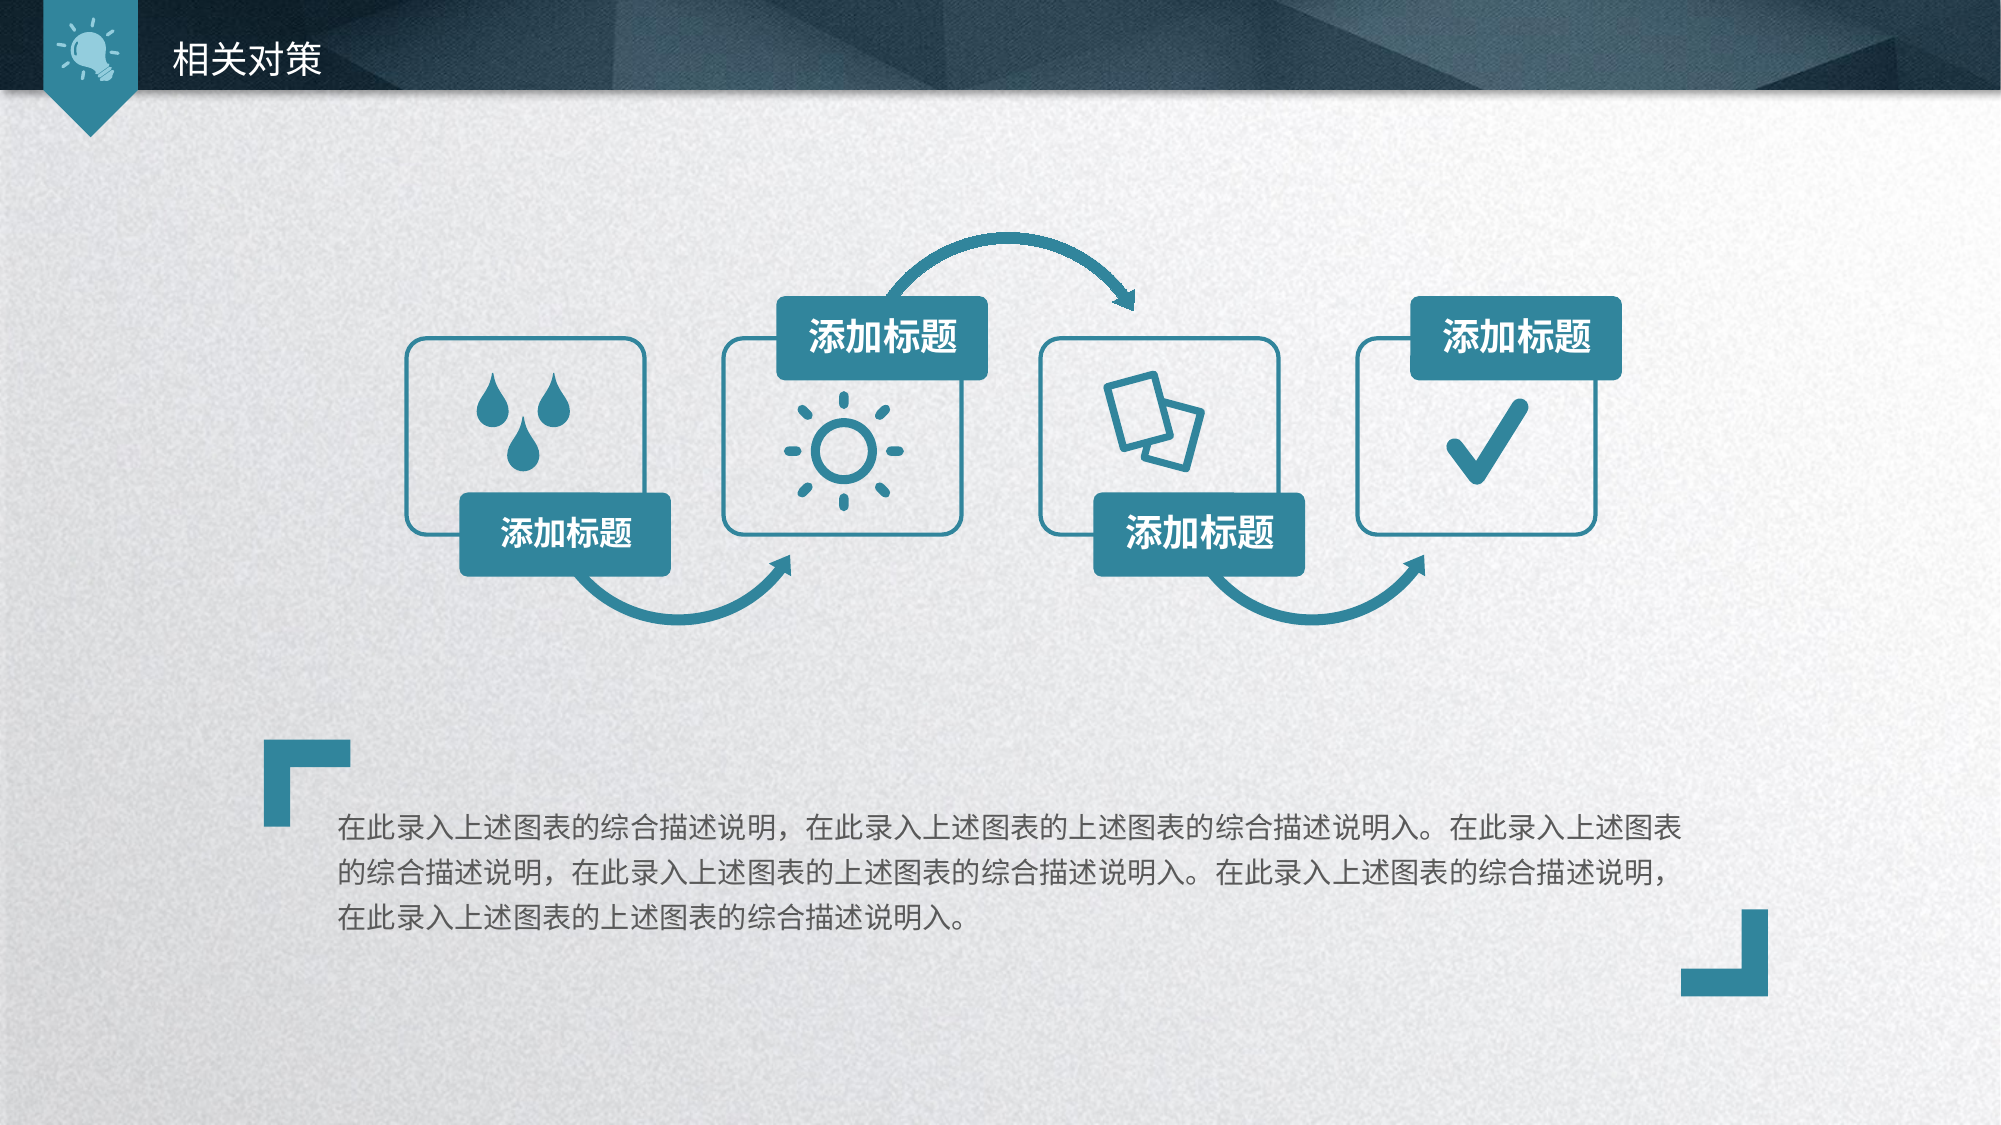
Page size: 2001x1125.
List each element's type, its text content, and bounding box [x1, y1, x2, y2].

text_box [405, 203, 1623, 670]
text_box [1681, 909, 1768, 997]
text_box [263, 739, 351, 827]
text_box [0, 0, 41, 92]
text_box [140, 0, 2001, 92]
picture [0, 92, 2001, 1125]
text_box 相关对策 [161, 30, 469, 88]
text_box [43, 0, 139, 138]
text_box 在此录入上述图表的综合描述说明，在此录入上述图表的上述图表的综合描述说明入。在此录入上述图表的综合描述说明，在此录入上述图表的上述图表的综合描述说明入。在此录入上述图表的综合描述说明，在此录入上述图表的上述图表的综合描述说明入。 [322, 791, 1725, 943]
